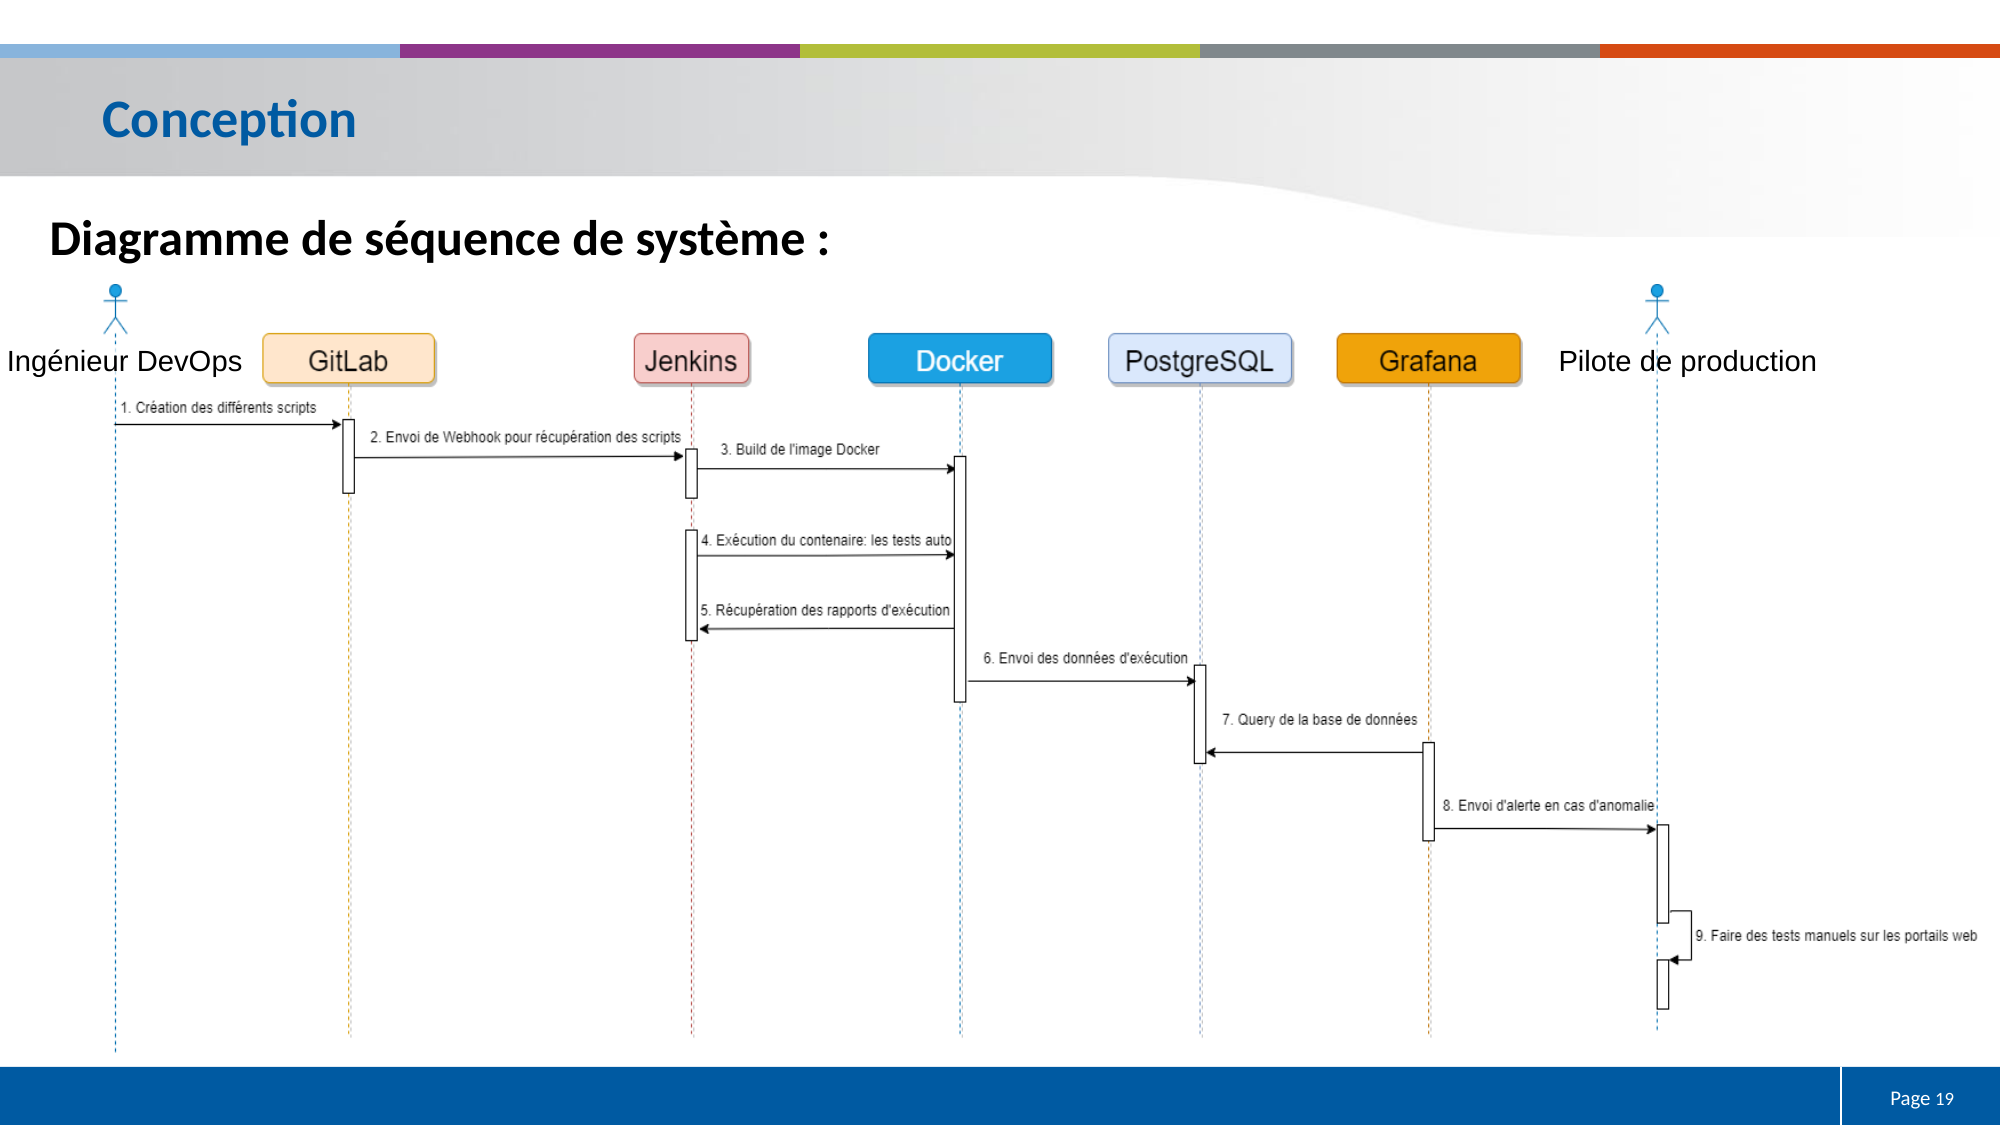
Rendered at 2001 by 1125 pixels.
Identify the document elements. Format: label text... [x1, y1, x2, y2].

title Conception [102, 82, 1504, 149]
text_box Ingénieur DevOps [0, 334, 67, 385]
list Diagramme de séquence de système : [22, 189, 1887, 308]
picture [0, 58, 2000, 237]
picture [74, 283, 1979, 1054]
